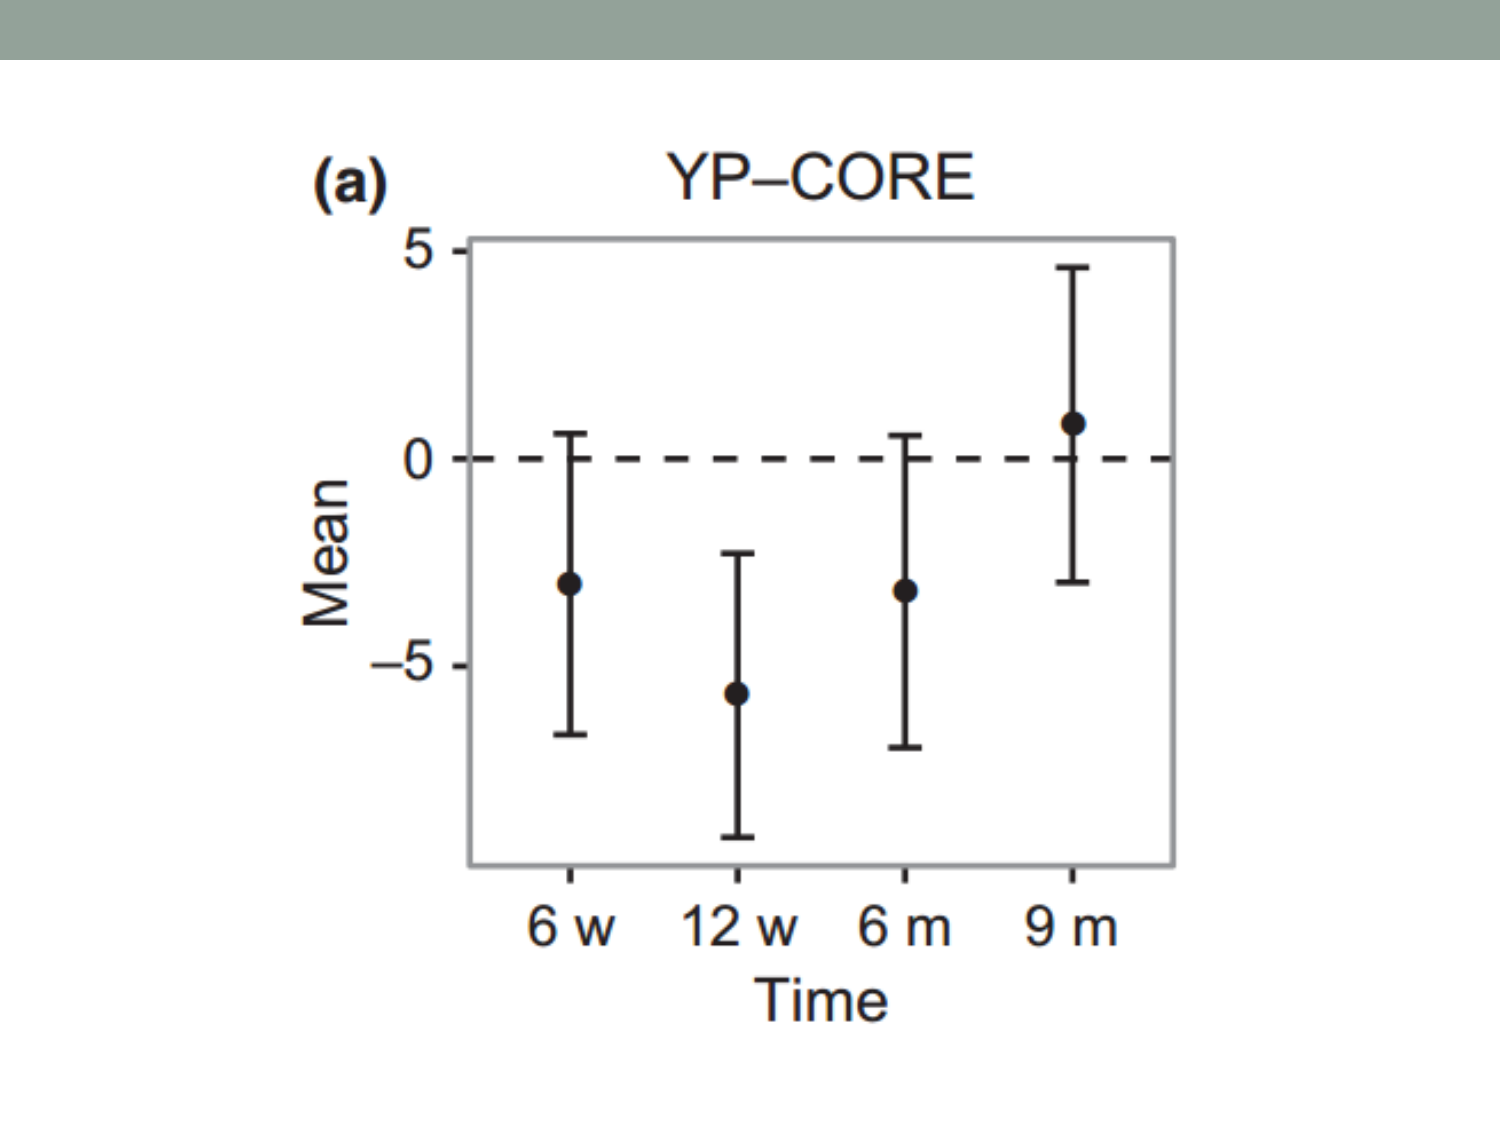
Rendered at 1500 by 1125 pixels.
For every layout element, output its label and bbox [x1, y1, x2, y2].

picture [265, 113, 1211, 1048]
